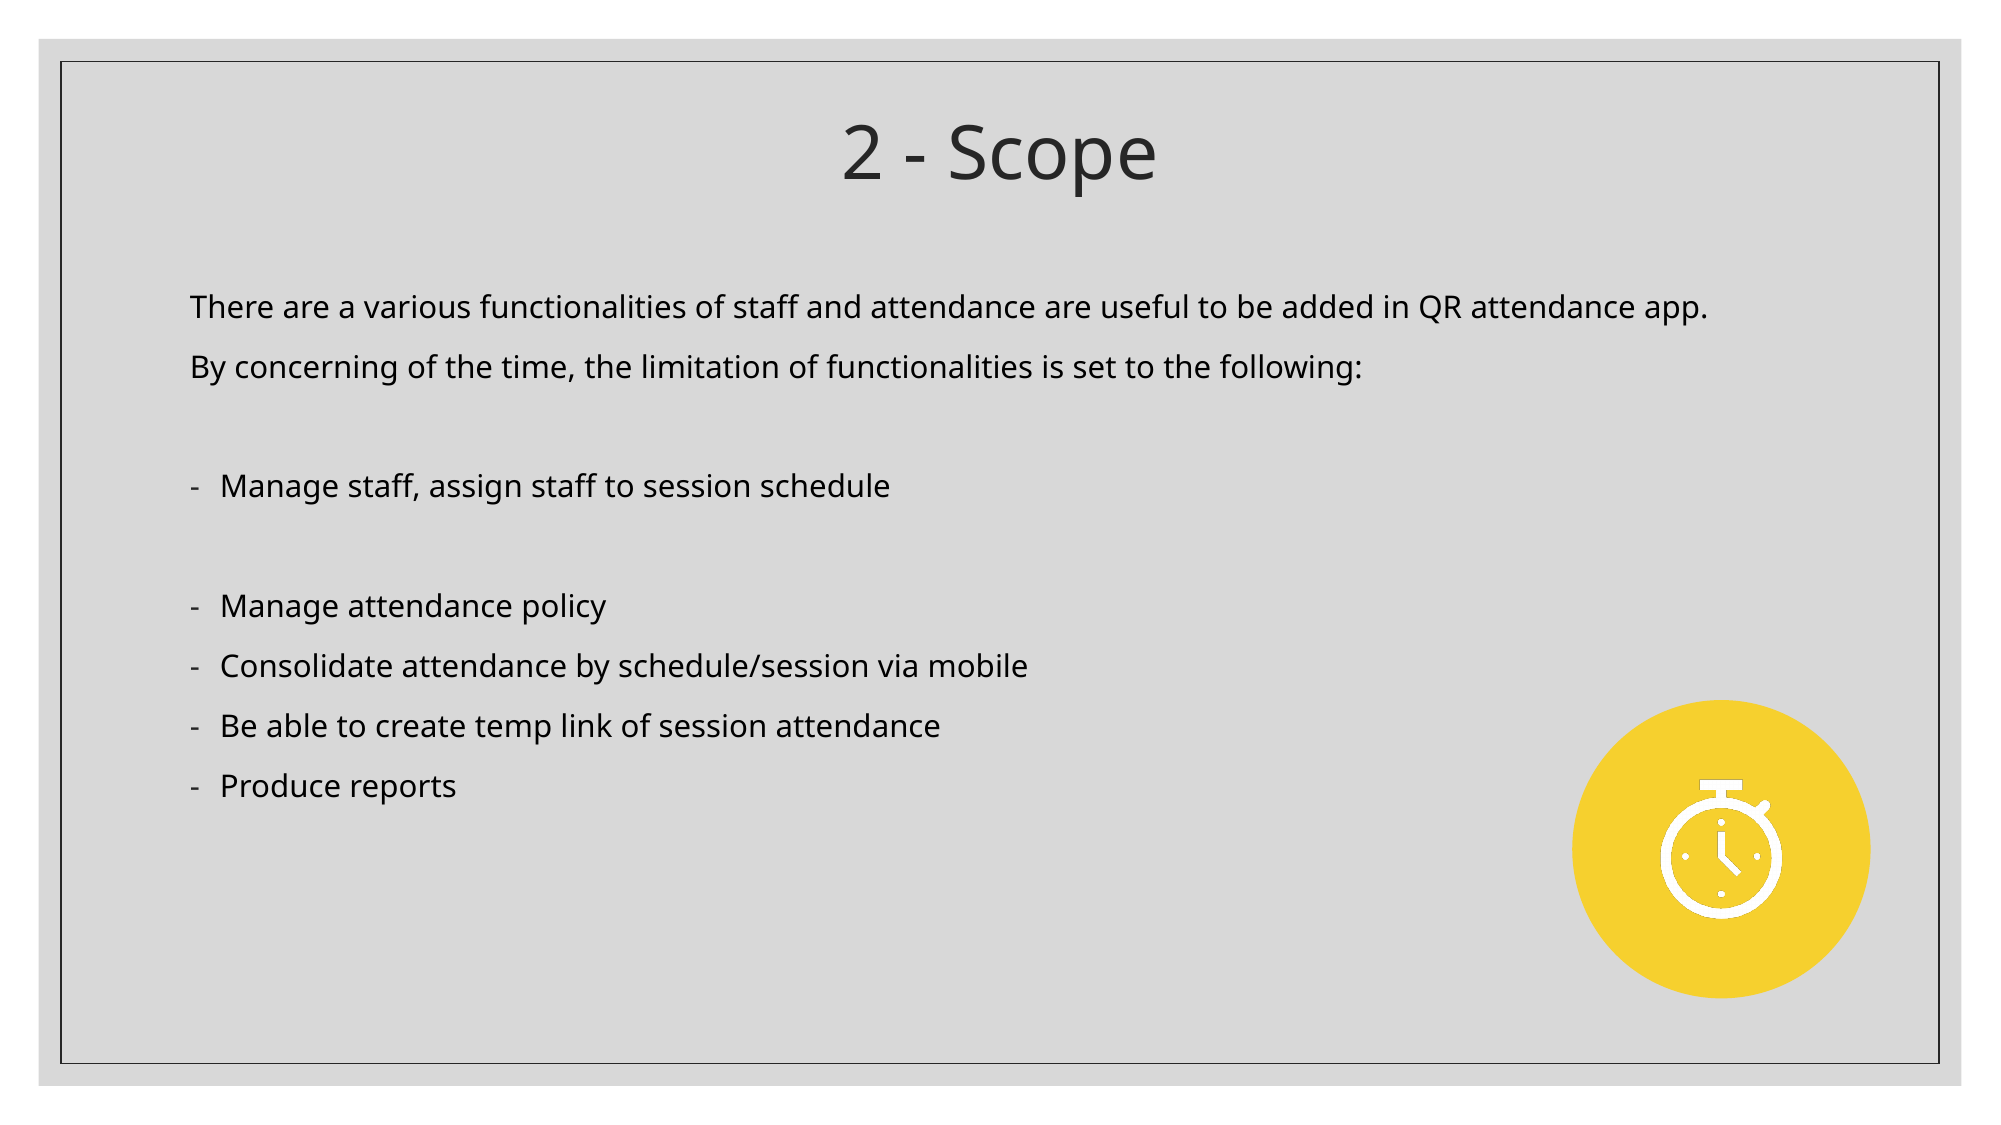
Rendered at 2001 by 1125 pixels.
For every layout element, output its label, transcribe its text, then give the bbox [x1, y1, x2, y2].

title 2 - Scope [174, 60, 1825, 252]
text_box [1635, 763, 1807, 935]
list There are a various functionalities of staff and attendance are useful to be added in QR attendance app. By concerning of the time, the limitation of functionalities is set to the following: Manage staff, assign staff to session schedule Manage attendance policy Consolidate attendance by schedule/session via mobile Be able to create temp link of session attendance Produce reports [174, 275, 1825, 1038]
text_box [1572, 700, 1871, 999]
